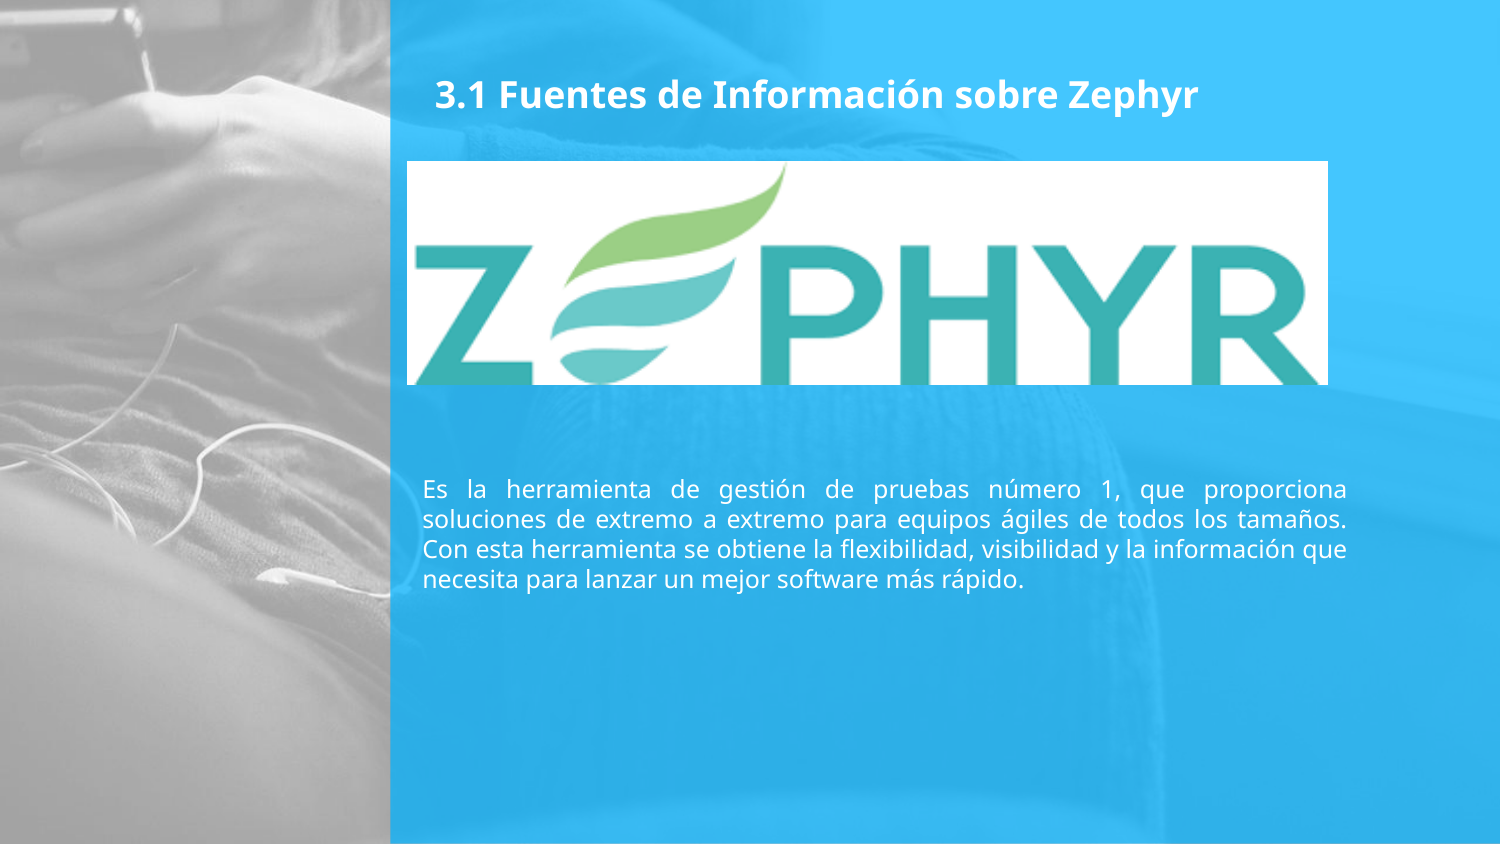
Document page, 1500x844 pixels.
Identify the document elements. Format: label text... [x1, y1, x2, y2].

picture [390, 0, 1500, 844]
title 3.1 Fuentes de Información sobre Zephyr [348, 55, 1287, 139]
text_box Es la herramienta de gestión de pruebas número 1, que proporciona soluciones de extremo a extremo para equipos ágiles de todos los tamaños. Con esta herramienta se obtiene la flexibilidad, visibilidad y la información que necesita para lanzar un mejor software más rápido. [407, 458, 1365, 718]
